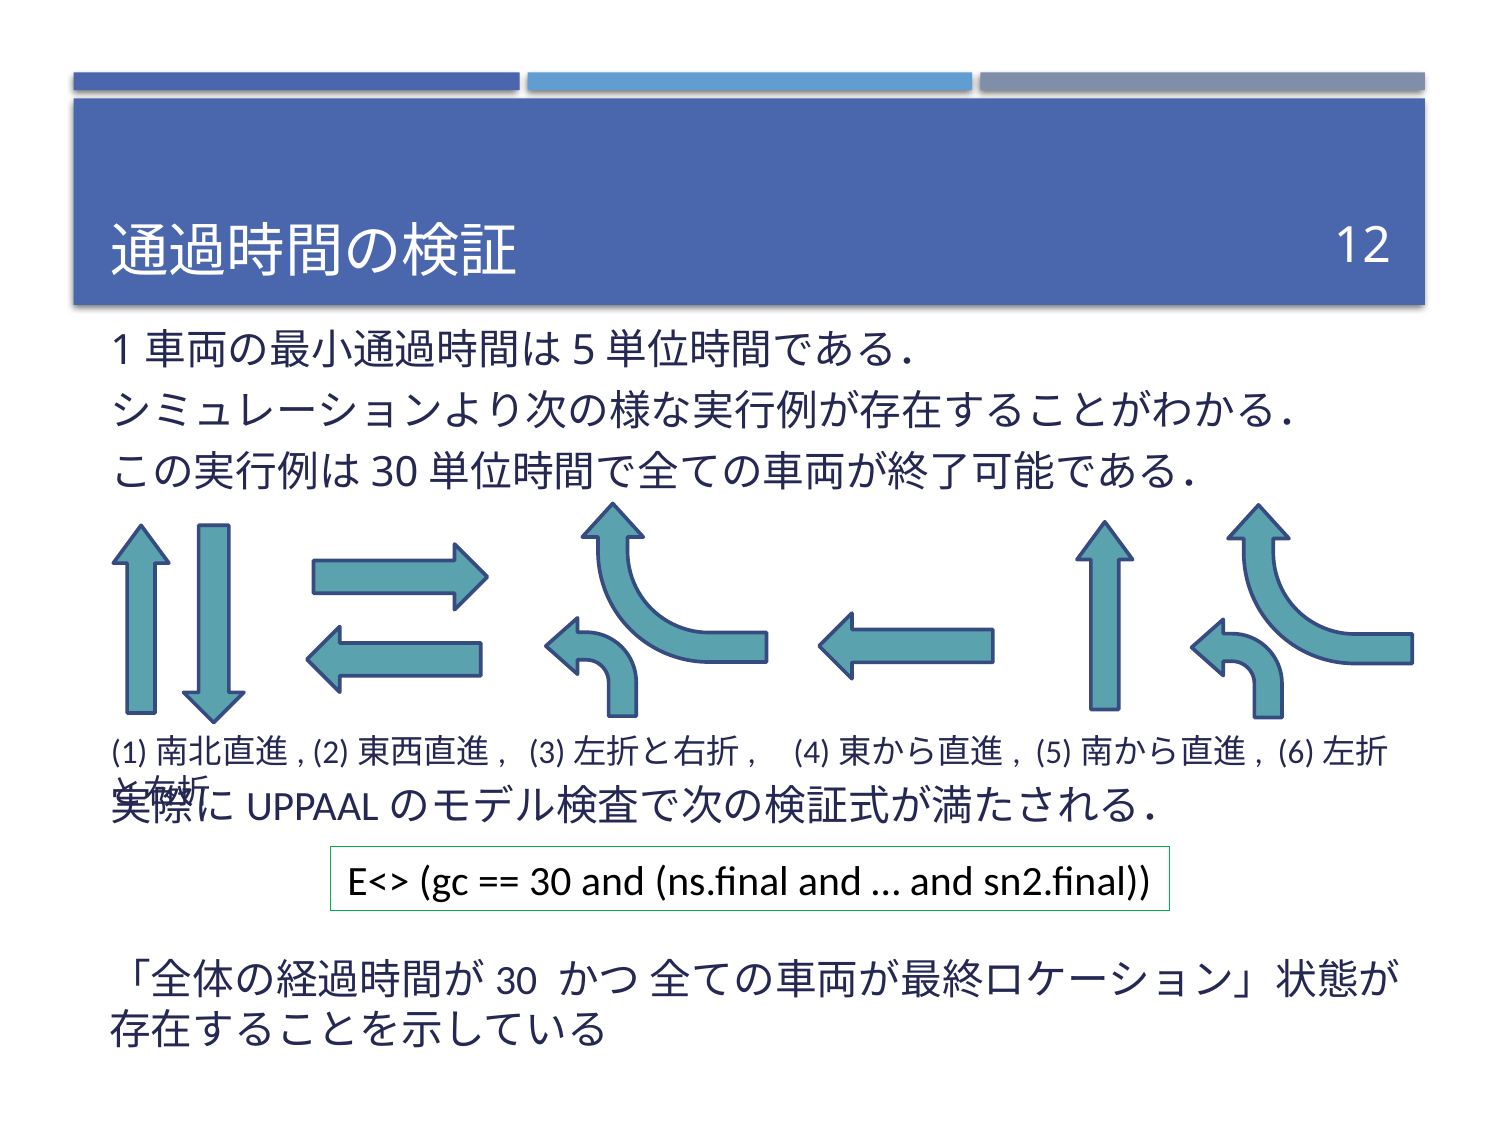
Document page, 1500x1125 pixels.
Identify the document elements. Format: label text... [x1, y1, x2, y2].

text_box 「全体の経過時間が30 かつ 全ての車両が最終ロケーション」状態が存在することを示している [94, 945, 1424, 1061]
list 1車両の最小通過時間は5単位時間である． シミュレーションより次の様な実行例が存在することがわかる． この実行例は30単位時間で全ての車両が終了可能である． [95, 320, 1406, 507]
text_box [305, 624, 483, 694]
title 通過時間の検証 [95, 112, 1406, 291]
text_box [580, 501, 769, 664]
text_box [111, 523, 171, 715]
text_box [1226, 503, 1415, 666]
text_box [1075, 519, 1135, 712]
text_box [543, 616, 639, 718]
slide_number 12 [1174, 202, 1406, 291]
text_box [311, 542, 489, 612]
text_box [817, 611, 995, 681]
text_box [1189, 617, 1284, 720]
text_box 実際にUPPAALのモデル検査で次の検証式が満たされる． [96, 771, 1413, 837]
text_box (1)南北直進, (2)東西直進, (3)左折と右折, (4)東から直進, (5)南から直進, (6)左折と右折 [96, 722, 1425, 818]
text_box E<> (gc == 30 and (ns.final and … and sn2.final)) [330, 846, 1170, 911]
text_box [181, 523, 246, 722]
